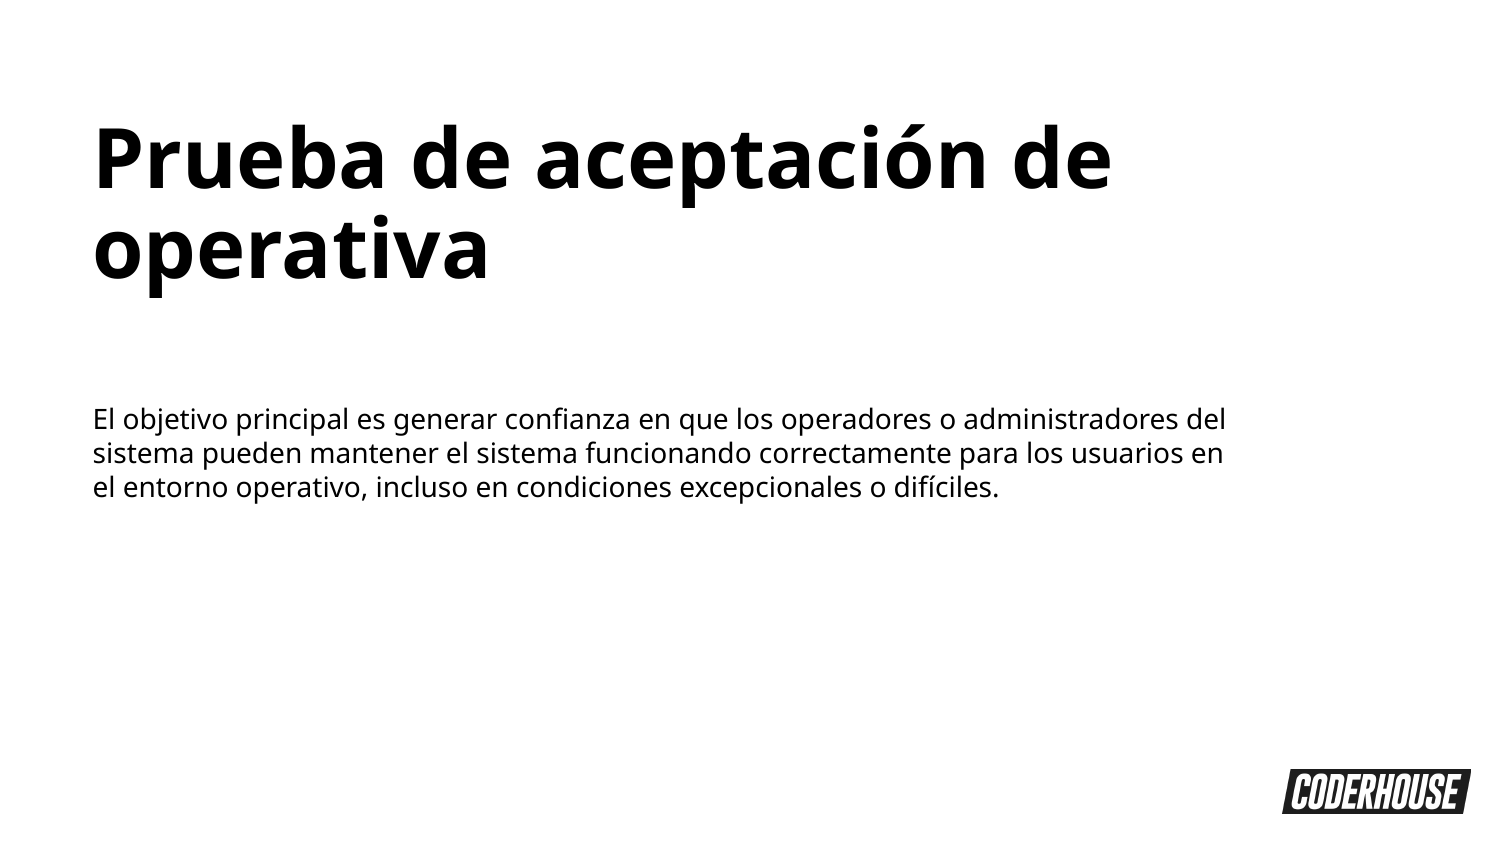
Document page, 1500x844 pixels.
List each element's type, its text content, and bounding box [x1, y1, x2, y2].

text_box Prueba de aceptación de operativa [77, 101, 1414, 312]
picture [1281, 769, 1471, 814]
text_box El objetivo principal es generar confianza en que los operadores o administradores del sistema pueden mantener el sistema funcionando correctamente para los usuarios en el entorno operativo, incluso en condiciones excepcionales o difíciles. [77, 386, 1256, 518]
